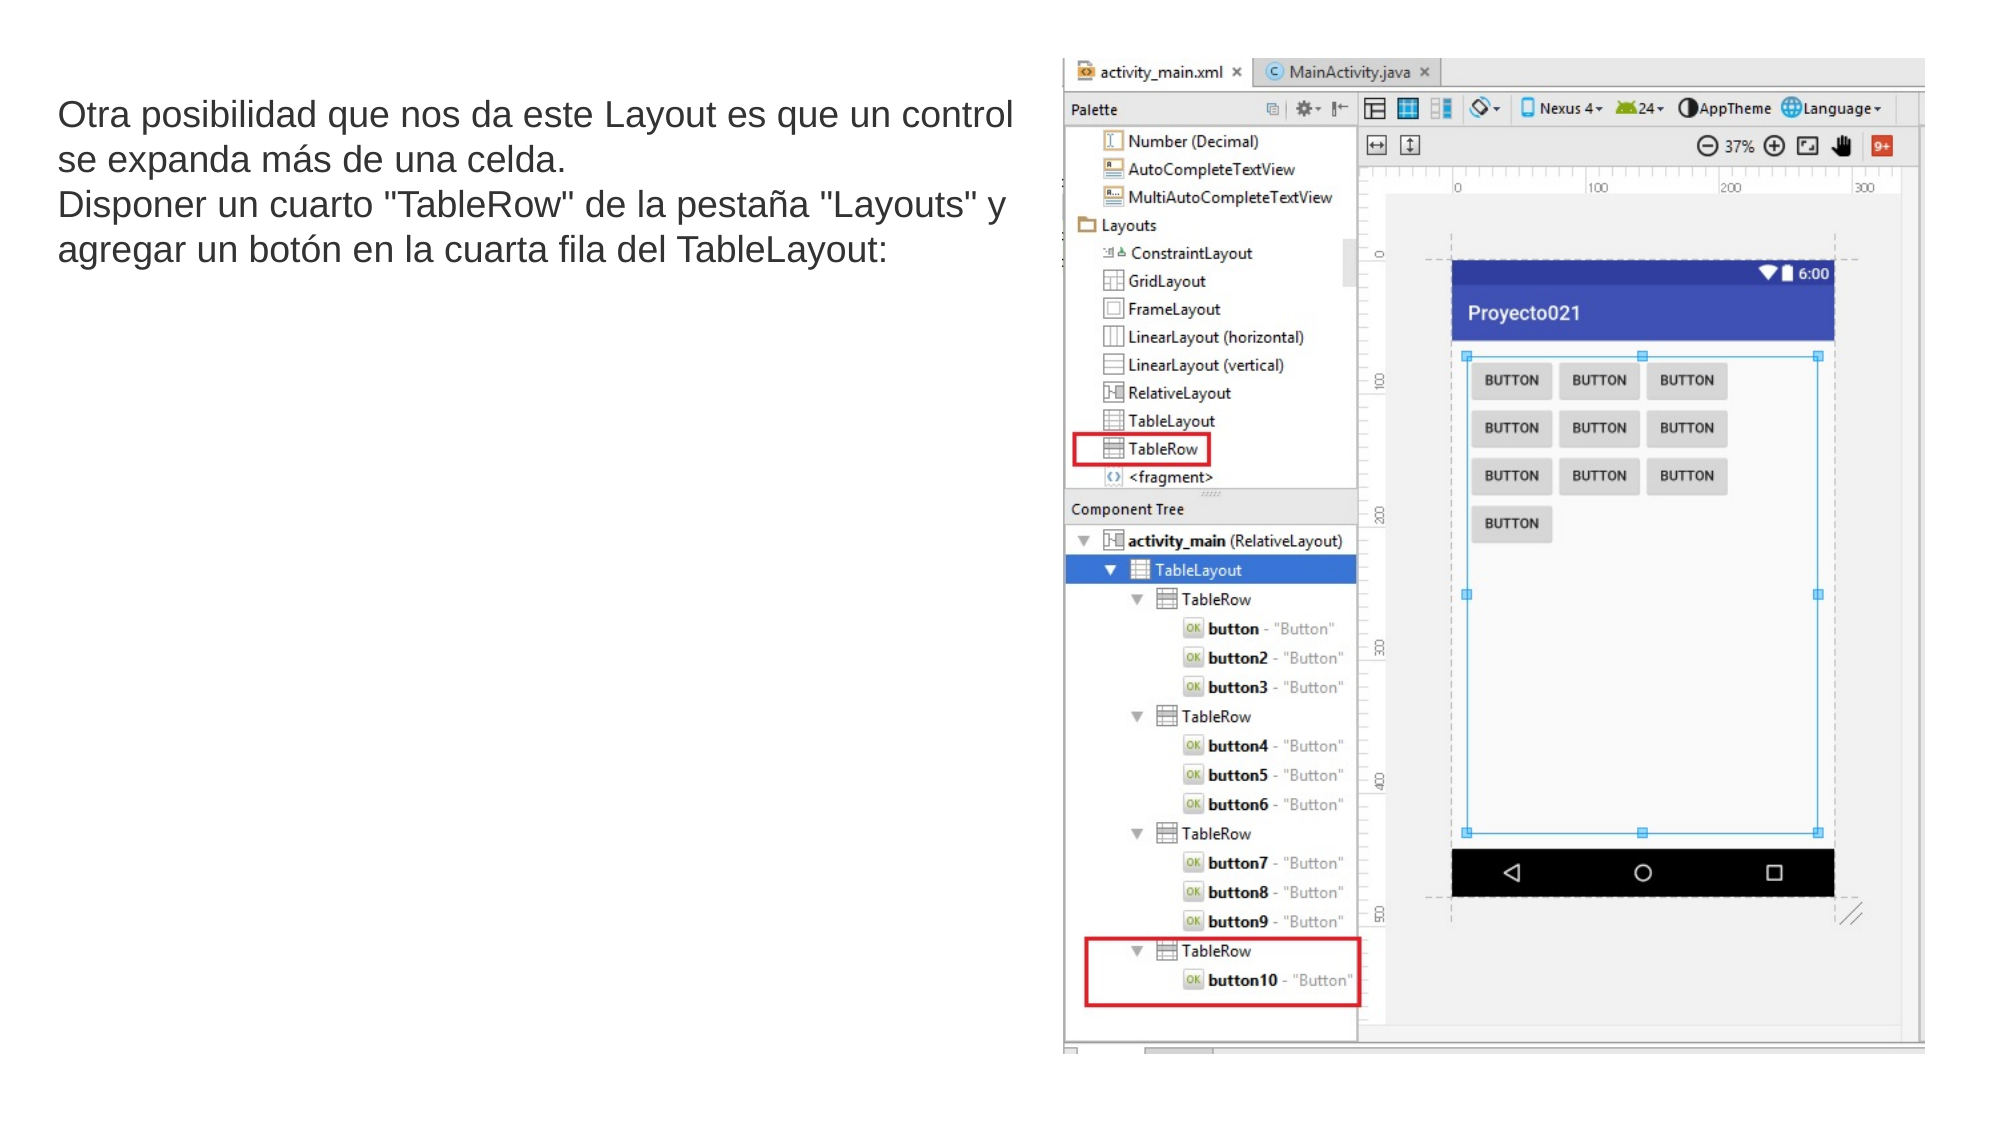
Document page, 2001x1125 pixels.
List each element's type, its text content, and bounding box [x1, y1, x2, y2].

text_box Otra posibilidad que nos da este Layout es que un control se expanda más de una celda. Disponer un cuarto "TableRow" de la pestaña "Layouts" y agregar un botón en la cuarta fila del TableLayout: [42, 83, 1043, 278]
picture [1062, 58, 1925, 1054]
